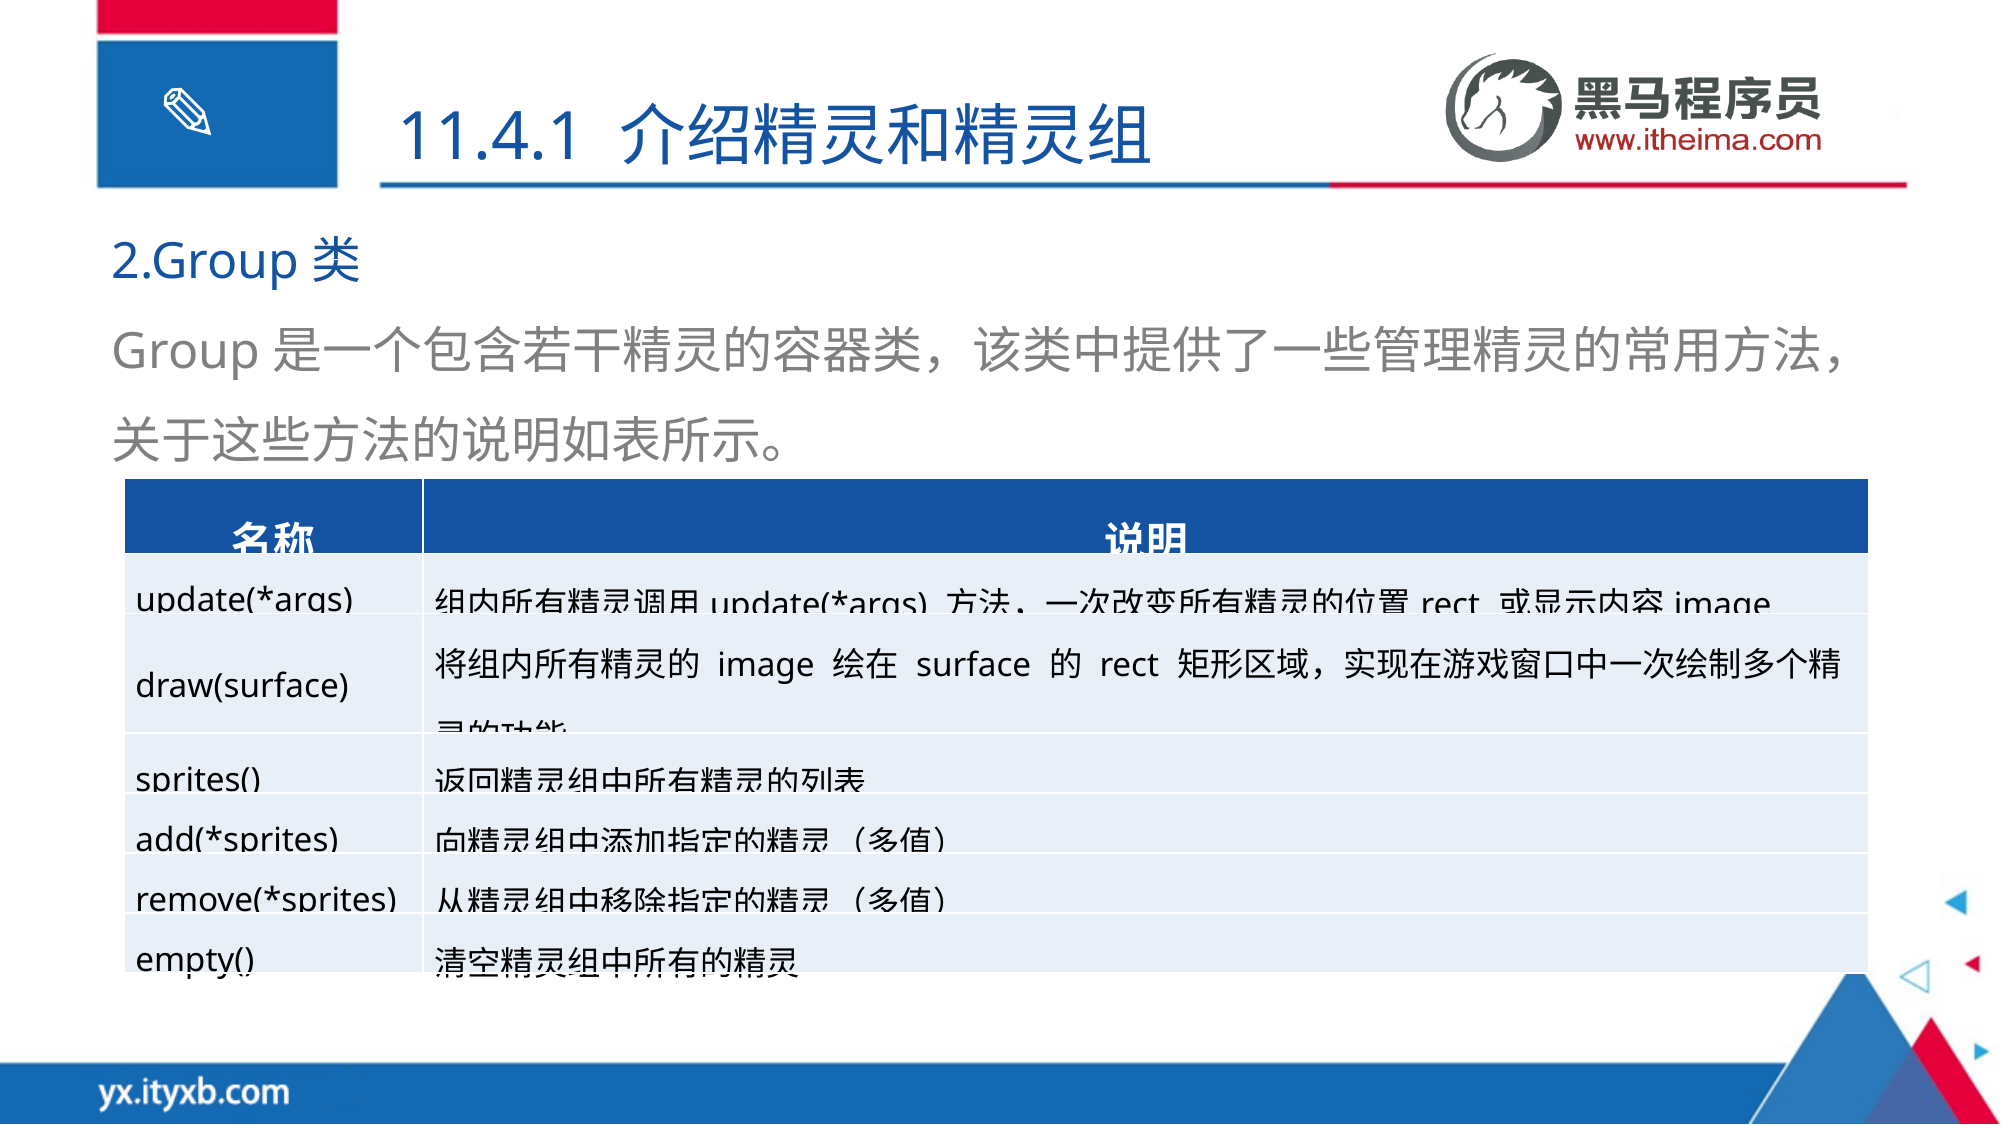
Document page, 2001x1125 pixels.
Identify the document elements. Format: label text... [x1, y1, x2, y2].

table_header 说明 [424, 479, 1868, 553]
table_cell 向精灵组中添加指定的精灵（多值） [424, 794, 1868, 852]
table_cell remove(*sprites) [125, 854, 422, 912]
table_cell add(*sprites) [125, 794, 422, 852]
table_cell update(*args) [125, 554, 422, 613]
table_cell empty() [125, 914, 422, 972]
table_cell 组内所有精灵调用update(*args) 方法，一次改变所有精灵的位置rect 或显示内容image [424, 554, 1868, 613]
table_cell 从精灵组中移除指定的精灵（多值） [424, 854, 1868, 912]
table_cell 清空精灵组中所有的精灵 [424, 914, 1868, 972]
text_box 11.4.1 介绍精灵和精灵组 [382, 94, 1754, 182]
table_cell 将组内所有精灵的 image 绘在 surface 的 rect 矩形区域，实现在游戏窗口中一次绘制多个精灵的功能 [424, 614, 1868, 732]
text_box 2.Group类 Group是一个包含若干精灵的容器类，该类中提供了一些管理精灵的常用方法，关于这些方法的说明如表所示。 [97, 190, 1894, 476]
table_cell sprites() [125, 734, 422, 792]
table_header 名称 [125, 479, 422, 553]
table_cell 返回精灵组中所有精灵的列表 [424, 734, 1868, 792]
table_cell draw(surface) [125, 614, 422, 732]
picture [0, 0, 2000, 1124]
